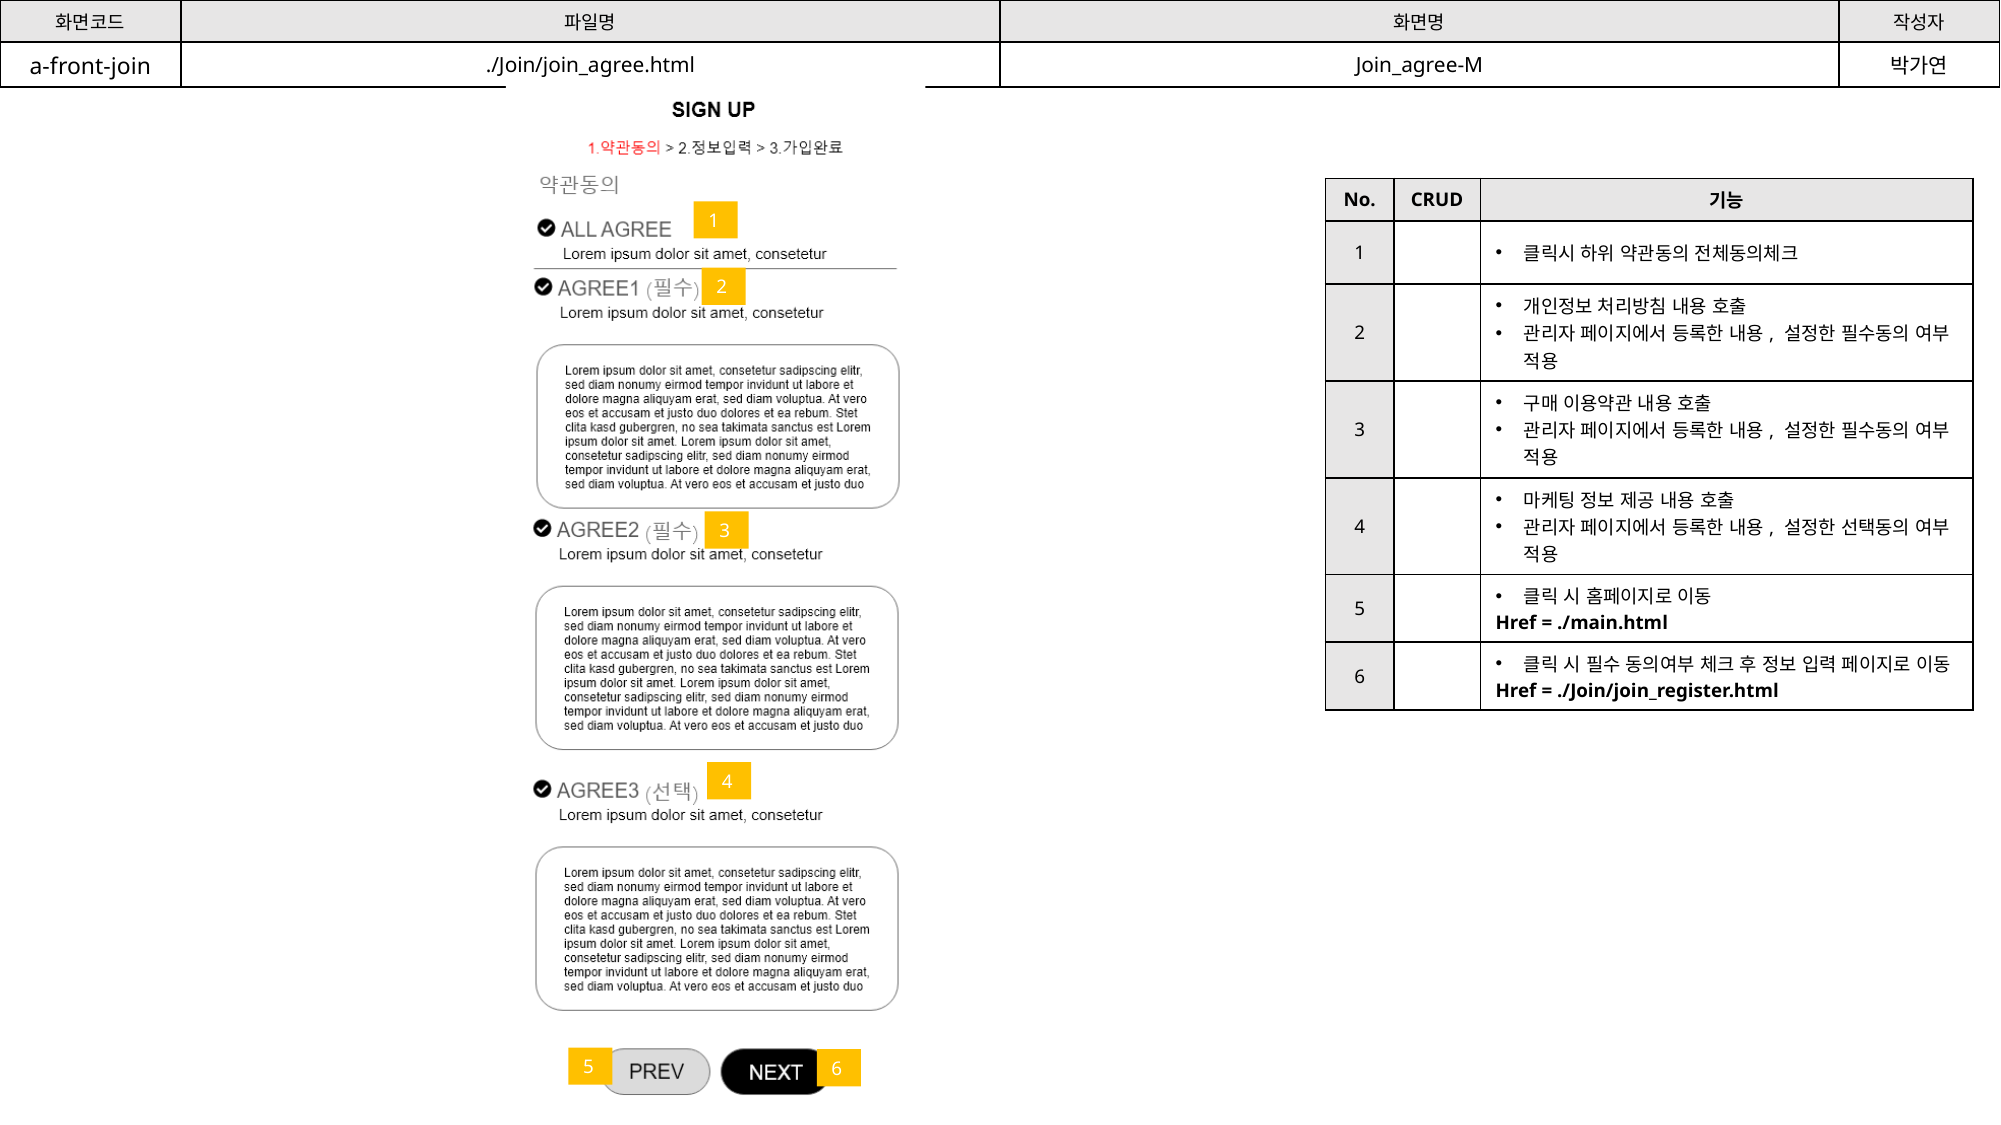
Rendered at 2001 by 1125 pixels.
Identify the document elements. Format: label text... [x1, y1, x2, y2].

table_cell [1395, 479, 1480, 574]
table_cell a-front-join [1, 43, 180, 86]
picture [505, 77, 926, 1121]
table_cell [1395, 643, 1480, 709]
table_header 기능 [1481, 179, 1972, 220]
table_cell Join_agree-M [1001, 43, 1838, 86]
table_cell 3 [1326, 382, 1393, 477]
table_cell 1 [1326, 222, 1393, 283]
table_header No. [1326, 179, 1393, 220]
table_cell [1395, 285, 1480, 380]
table_cell [1395, 382, 1480, 477]
table_cell 마케팅 정보 제공 내용 호출 관리자 페이지에서 등록한 내용, 설정한 선택동의 여부 적용 [1481, 479, 1972, 574]
table_cell 구매 이용약관 내용 호출 관리자 페이지에서 등록한 내용, 설정한 필수동의 여부 적용 [1481, 382, 1972, 477]
table_cell 2 [1326, 285, 1393, 380]
table_header 파일명 [182, 1, 999, 41]
table_header CRUD [1395, 179, 1480, 220]
table_cell 4 [1326, 479, 1393, 574]
table_header 작성자 [1840, 1, 1999, 41]
table_cell 6 [1326, 643, 1393, 709]
table_header 화면코드 [1, 1, 180, 41]
table_cell ./Join/join_agree.html [182, 43, 999, 86]
table_cell 개인정보 처리방침 내용 호출 관리자 페이지에서 등록한 내용, 설정한 필수동의 여부 적용 [1481, 285, 1972, 380]
table_cell 클릭시 하위 약관동의 전체동의체크 [1481, 222, 1972, 283]
table_cell 5 [1326, 575, 1393, 641]
table_cell 클릭 시 홈페이지로 이동 Href = ./main.html [1481, 575, 1972, 641]
table_cell 박가연 [1840, 43, 1999, 86]
table_header 화면명 [1001, 1, 1838, 41]
table_cell [1395, 222, 1480, 283]
table_cell [1395, 575, 1480, 641]
table_cell 클릭 시 필수 동의여부 체크 후 정보 입력 페이지로 이동 Href = ./Join/join_register.html [1481, 643, 1972, 709]
